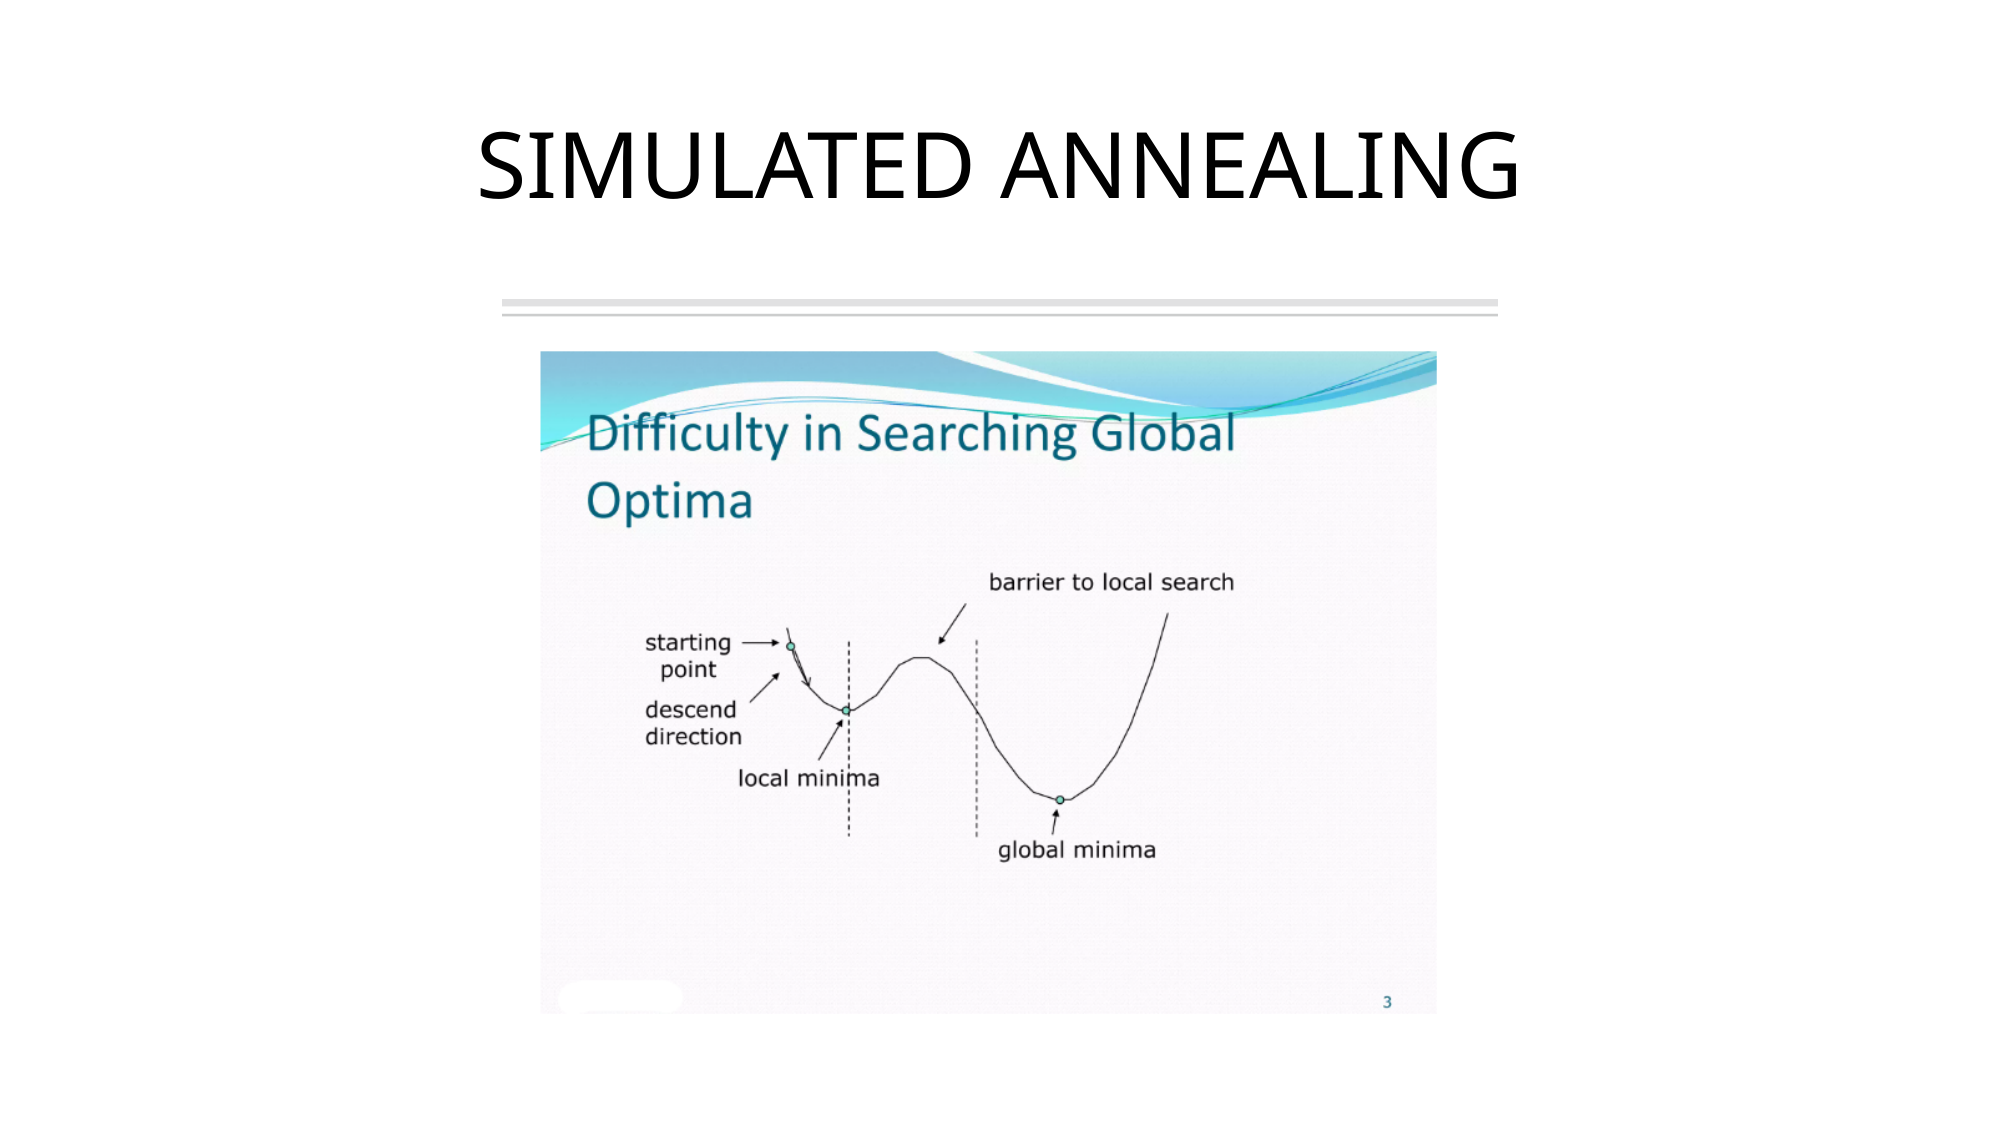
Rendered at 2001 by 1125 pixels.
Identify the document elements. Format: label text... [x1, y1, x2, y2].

title SIMULATED ANNEALING [137, 59, 1863, 278]
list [502, 299, 1498, 1014]
